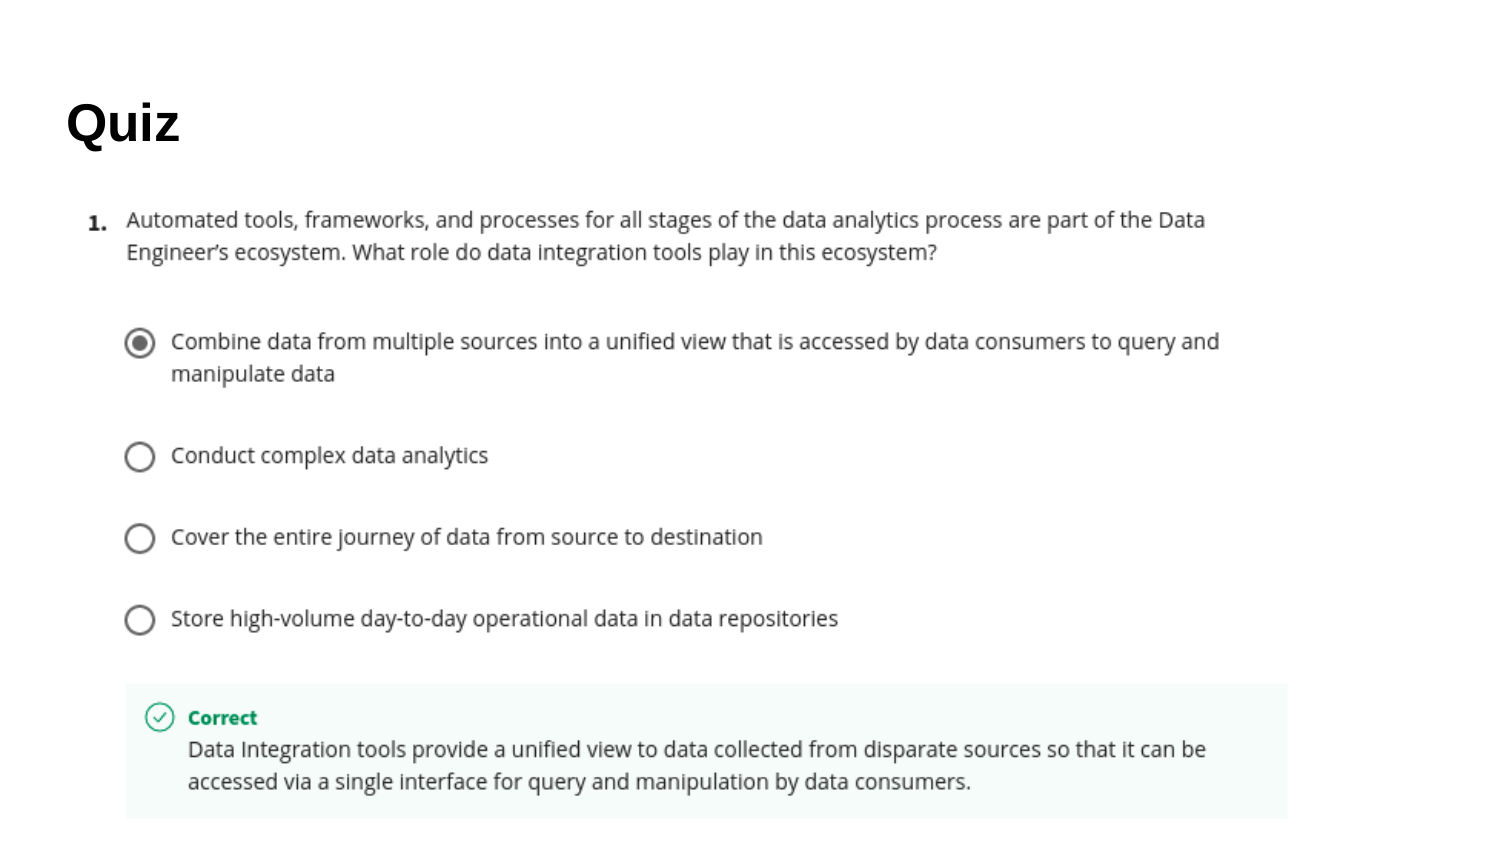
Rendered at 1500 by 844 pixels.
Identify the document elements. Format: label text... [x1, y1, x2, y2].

title Quiz [51, 72, 1449, 167]
picture [50, 191, 1292, 819]
